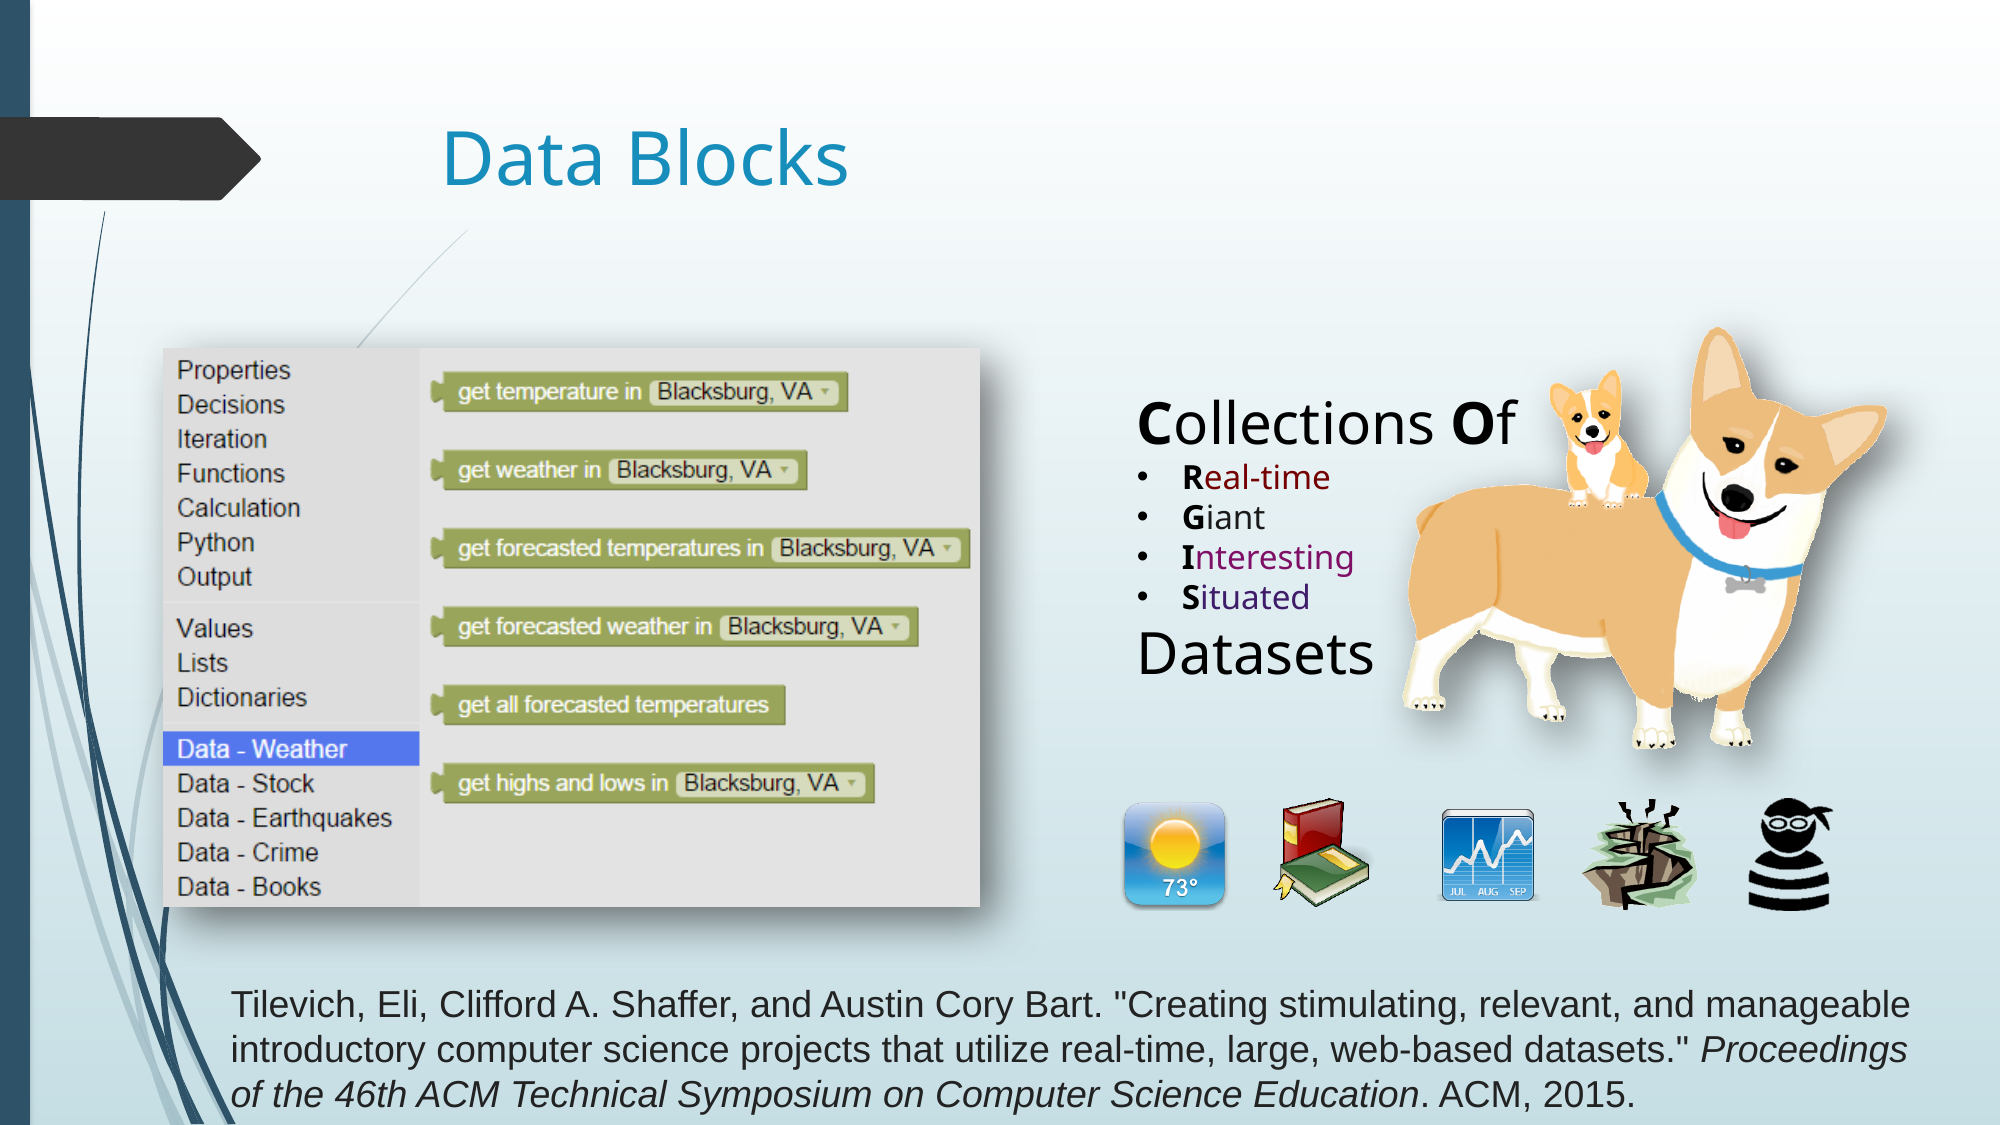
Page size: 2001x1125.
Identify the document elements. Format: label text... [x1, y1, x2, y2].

text_box Collections Of Real-time Giant Interesting Situated Datasets [1121, 378, 1351, 694]
title Data Blocks [425, 102, 1888, 313]
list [163, 348, 980, 907]
text_box Tilevich, Eli, Clifford A. Shaffer, and Austin Cory Bart. "Creating stimulating, relevant, and manageable introductory computer science projects that utilize real-time, large, web-based datasets." Proceedings of the 46th ACM Technical Symposium on Computer Science Education. ACM, 2015. [215, 972, 1954, 1123]
picture [1369, 312, 1920, 764]
picture [1734, 797, 1848, 911]
picture [1267, 797, 1395, 911]
picture [1118, 797, 1231, 911]
picture [1431, 797, 1545, 911]
picture [1580, 797, 1698, 911]
